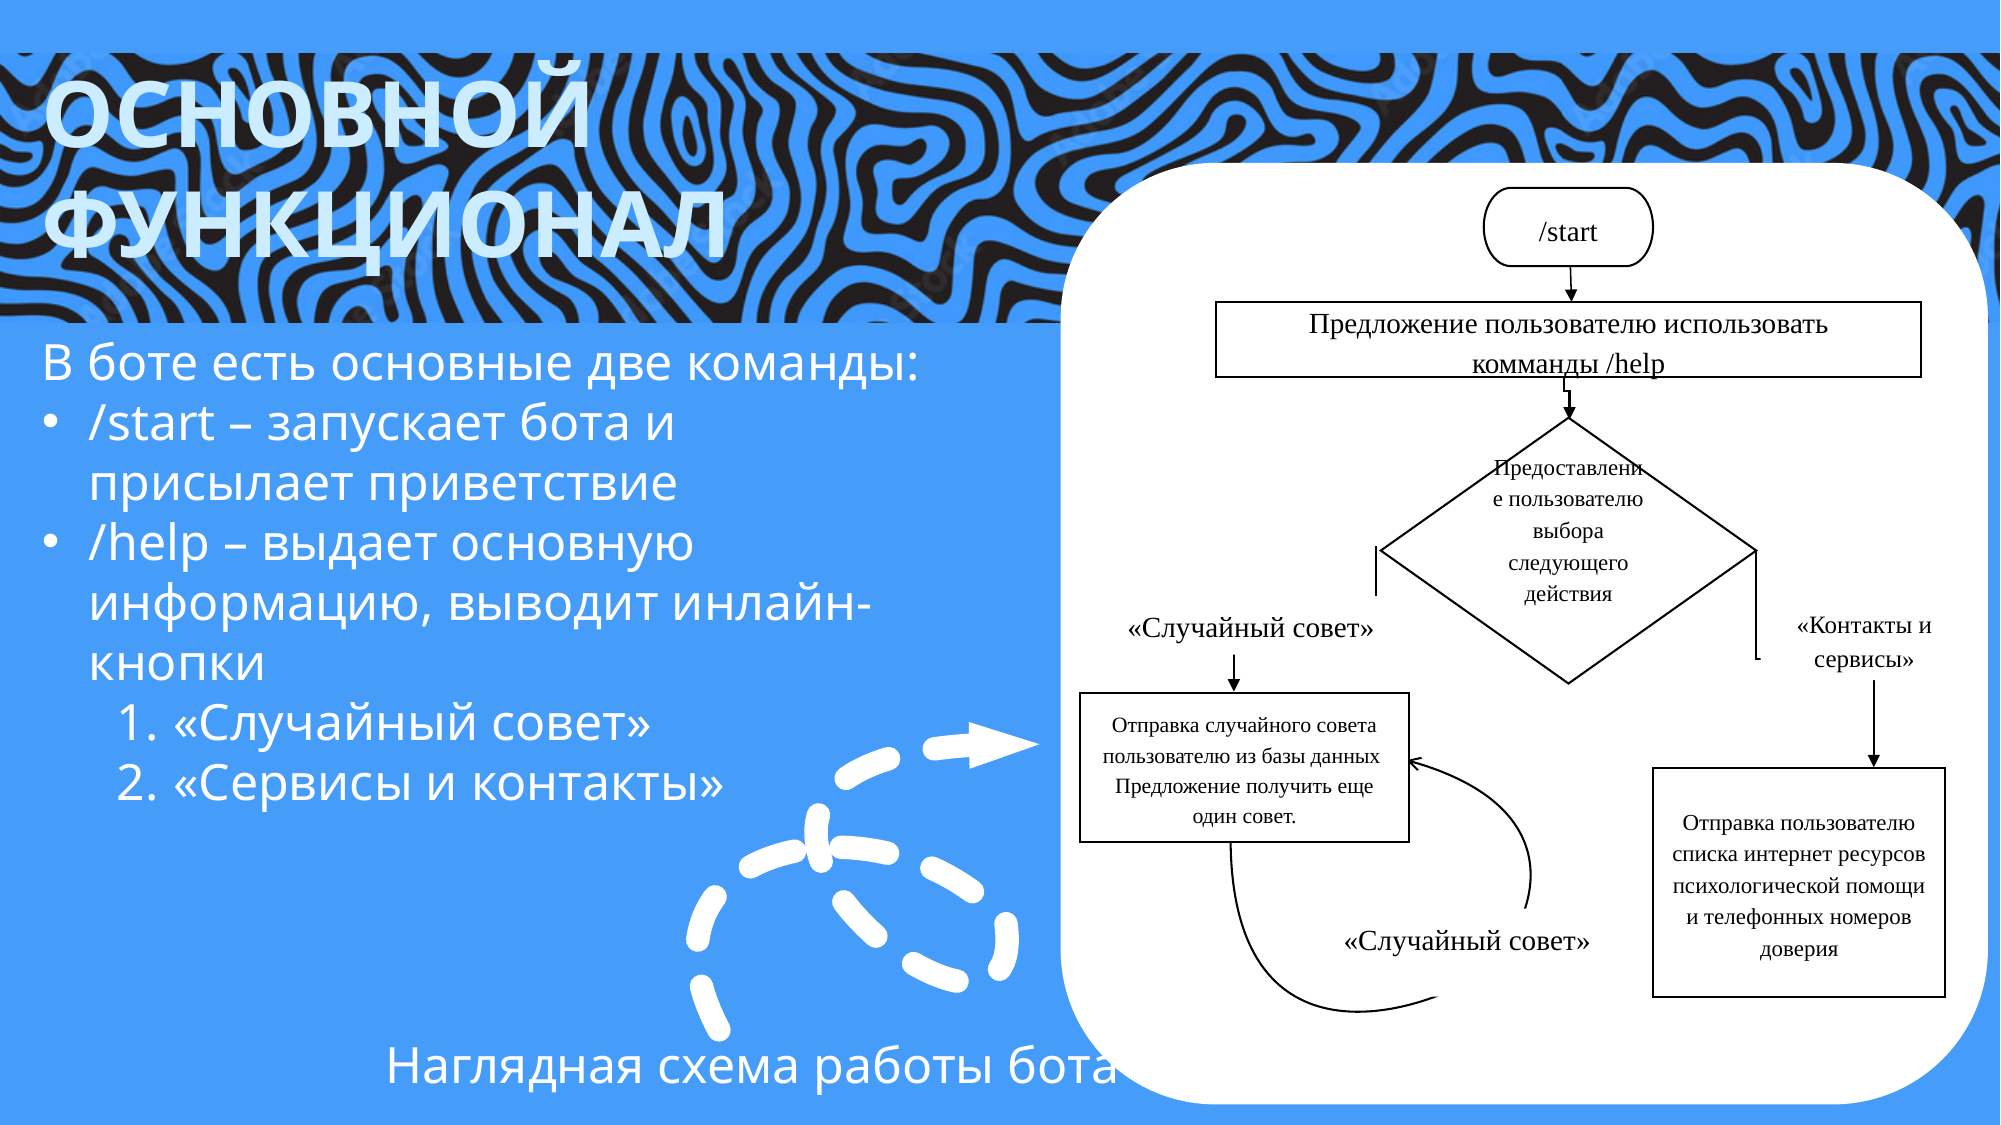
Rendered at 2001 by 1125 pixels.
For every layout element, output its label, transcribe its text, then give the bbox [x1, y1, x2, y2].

text_box ОСНОВНОЙ ФУНКЦИОНАЛ [27, 48, 1113, 283]
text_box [1080, 187, 1969, 1012]
text_box [1113, 52, 2000, 323]
text_box [695, 739, 1040, 1031]
text_box [0, 52, 1063, 323]
text_box Наглядная схема работы бота [289, 1025, 1217, 1101]
text_box [1059, 241, 1989, 1106]
text_box В боте есть основные две команды: /start – запускает бота и присылает приветствие /help – выдает основную информацию, выводит инлайн-кнопки «Случайный совет» «Сервисы и контакты» [27, 323, 950, 818]
text_box [1130, 161, 1919, 187]
